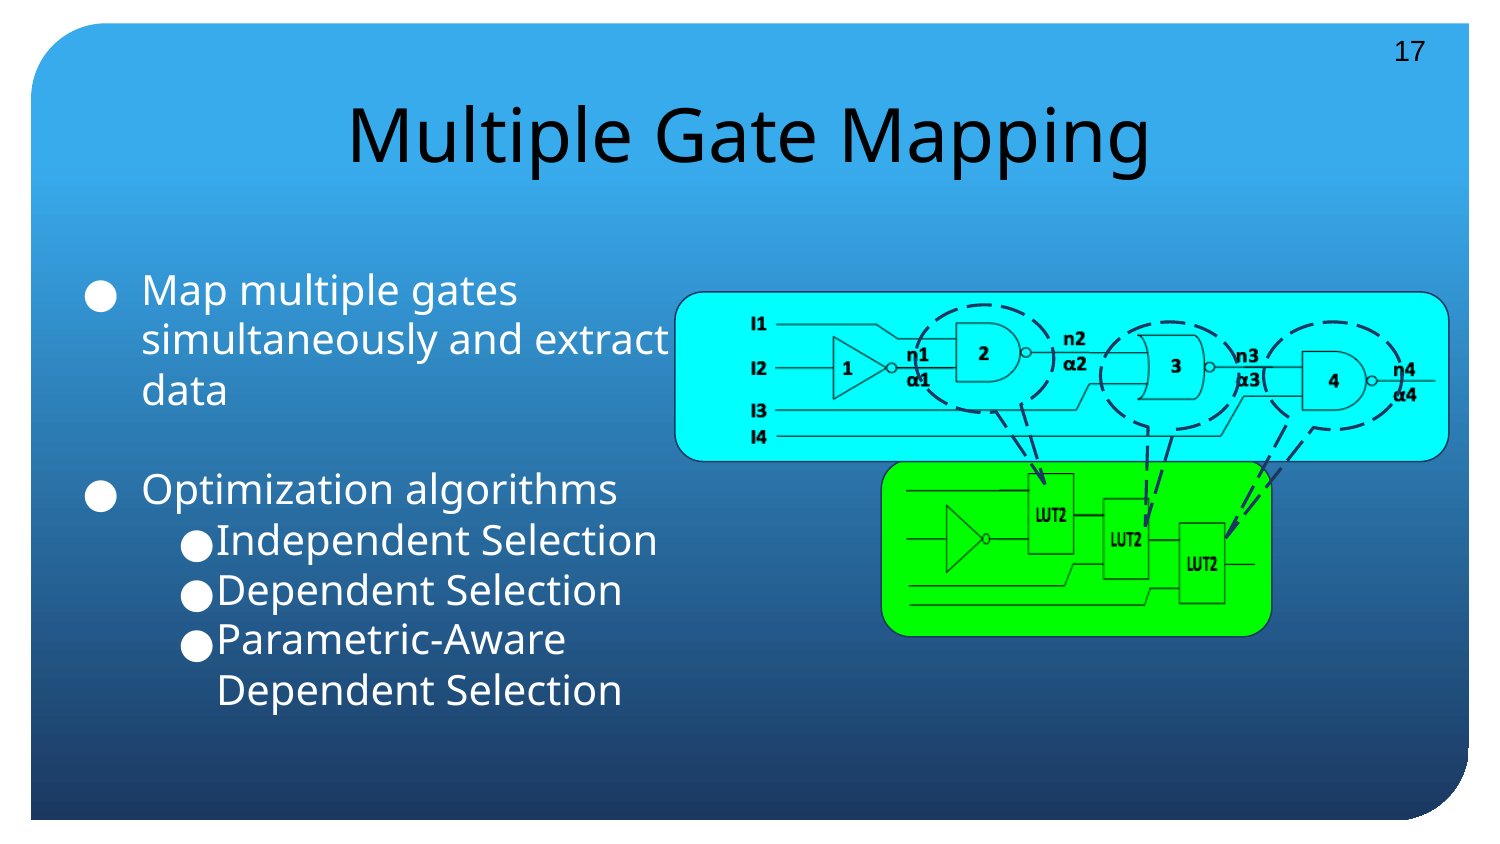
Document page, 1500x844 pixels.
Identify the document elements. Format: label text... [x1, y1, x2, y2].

slide_number 17 [1378, 27, 1460, 72]
title Multiple Gate Mapping [51, 72, 1449, 167]
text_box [674, 291, 1450, 638]
list Map multiple gates simultaneously and extract data Optimization algorithms Independent Selection Dependent Selection Parametric-Aware Dependent Selection [51, 248, 710, 704]
